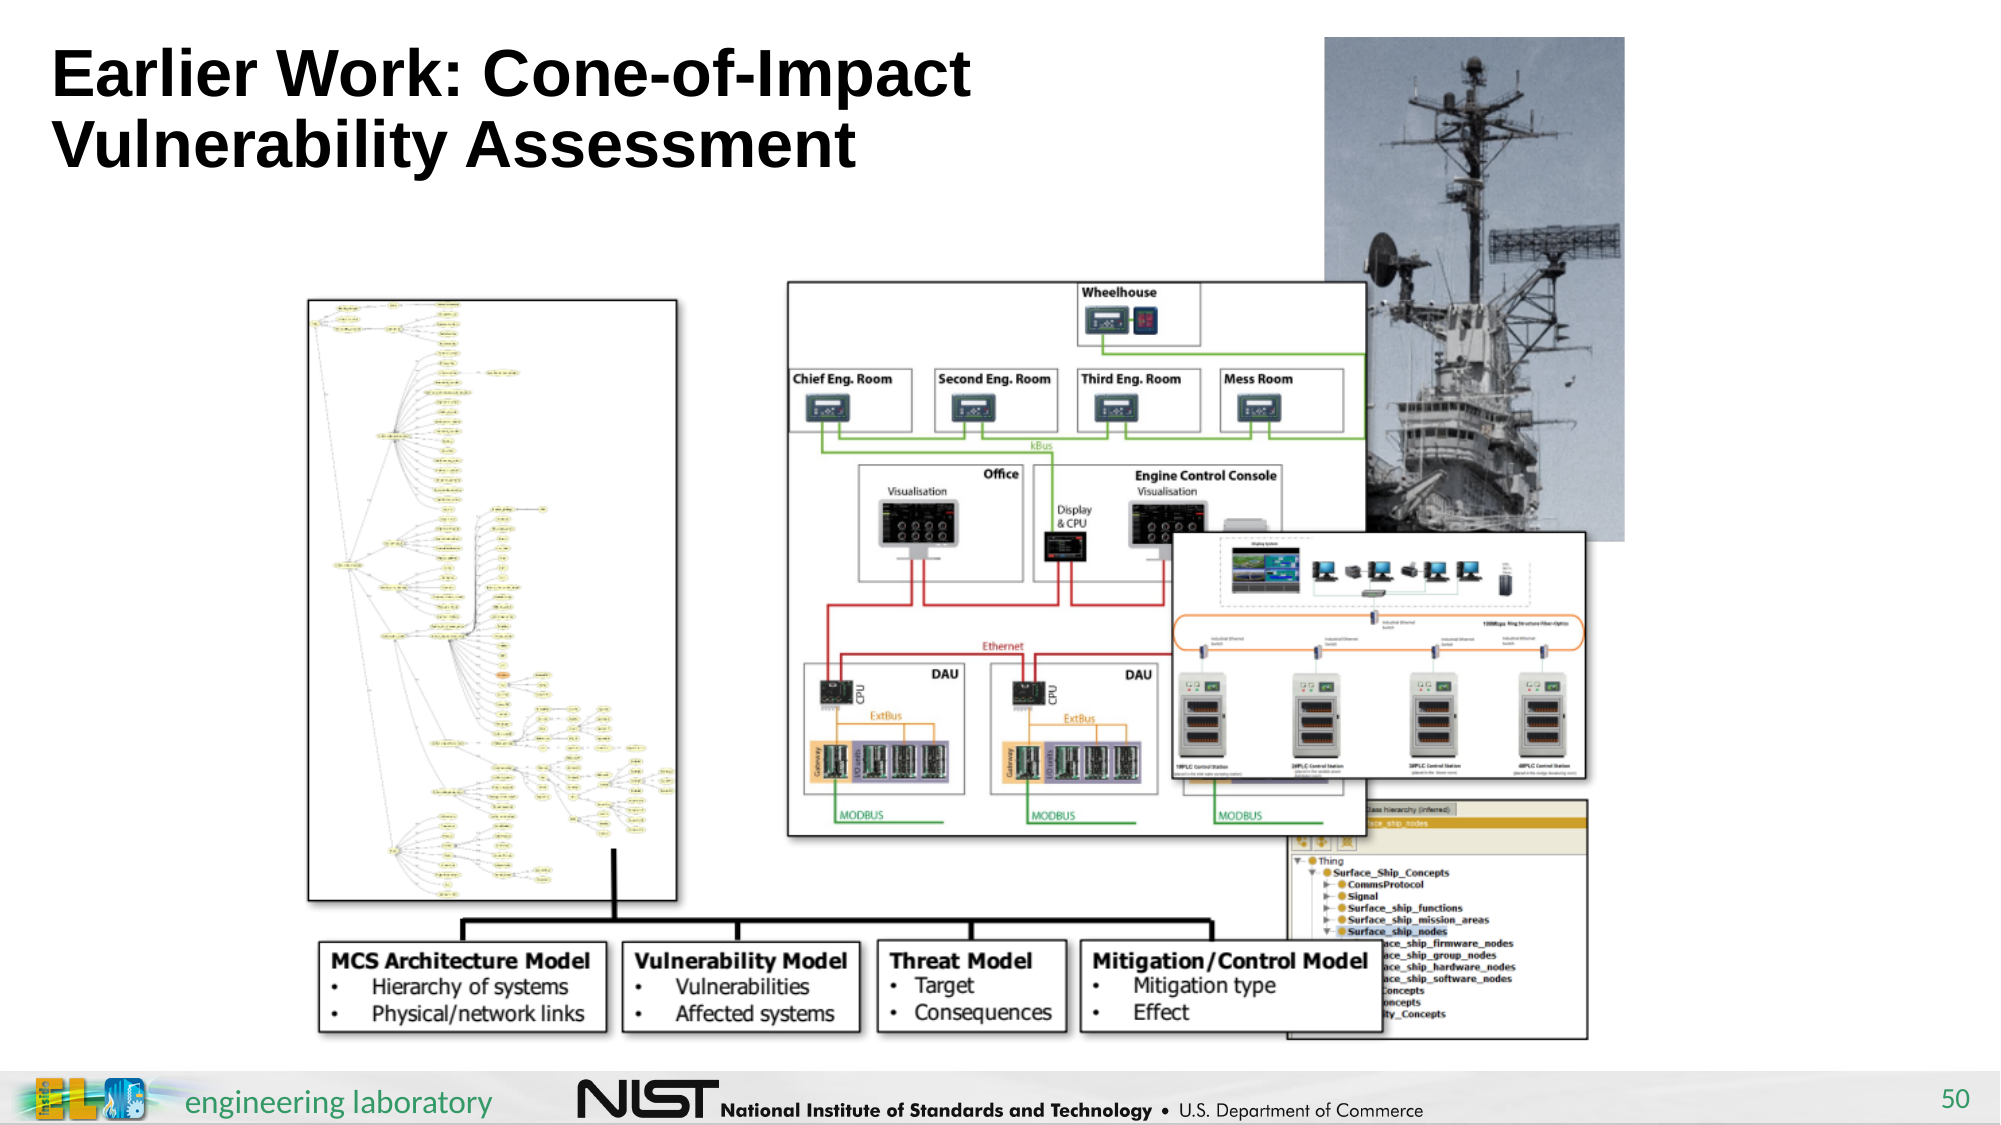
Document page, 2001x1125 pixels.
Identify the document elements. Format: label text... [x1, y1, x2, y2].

title Earlier Work: Cone-of-Impact Vulnerability Assessment [36, 16, 1178, 205]
picture [11, 1075, 237, 1121]
picture [304, 37, 1625, 1048]
picture [572, 1077, 1428, 1123]
slide_number 50 [1876, 1077, 1971, 1116]
